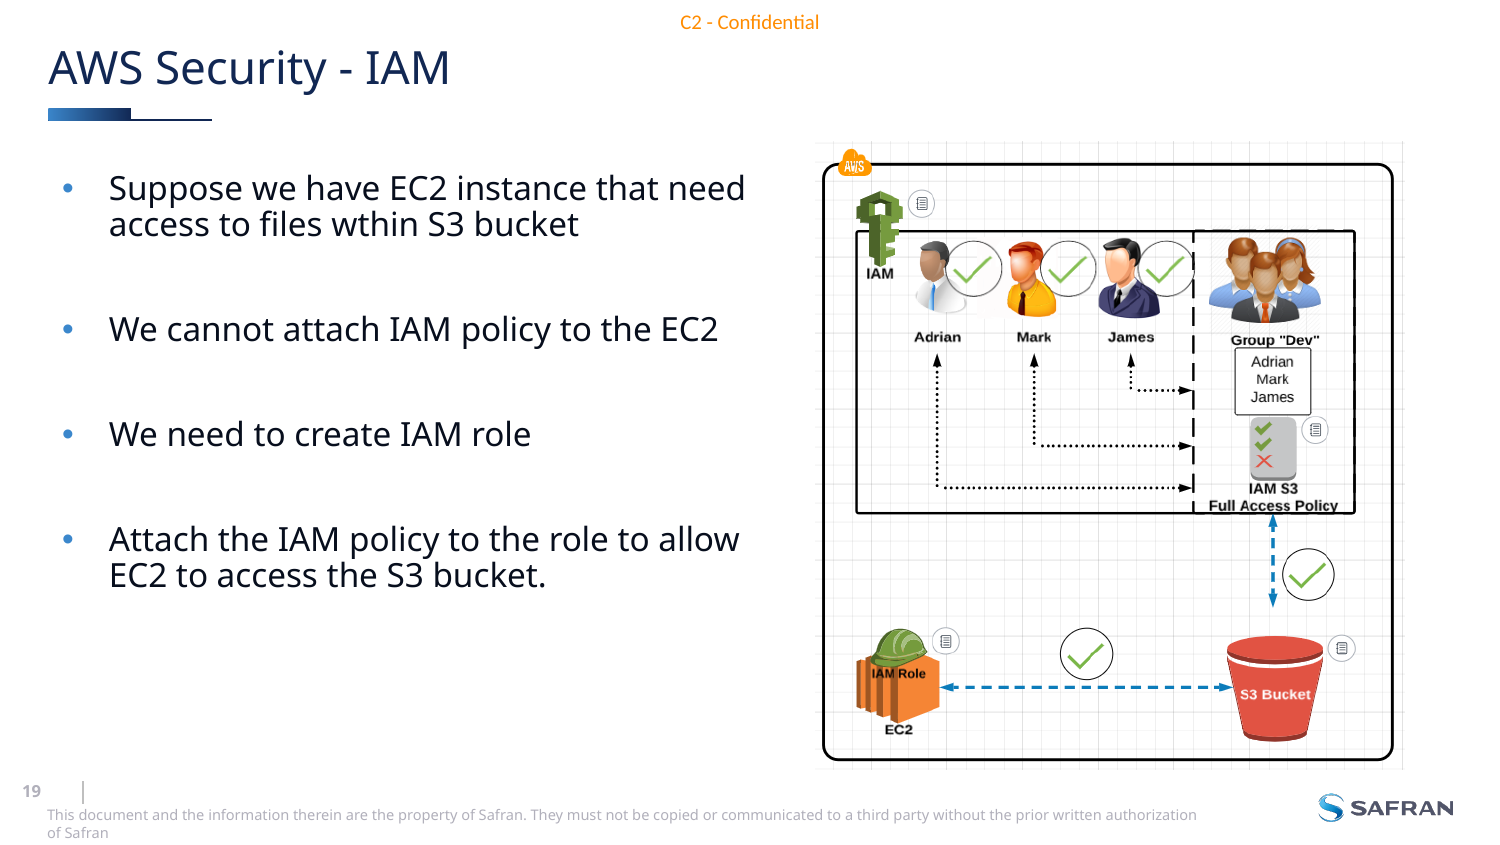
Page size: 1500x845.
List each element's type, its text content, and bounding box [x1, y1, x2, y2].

picture [814, 141, 1405, 771]
title AWS Security - IAM [48, 31, 1453, 102]
picture [1318, 793, 1453, 822]
list Suppose we have EC2 instance that need access to files wthin S3 bucket We cannot attach IAM policy to the EC2 We need to create IAM role Attach the IAM policy to the role to allow EC2 to access the S3 bucket. [47, 164, 809, 759]
